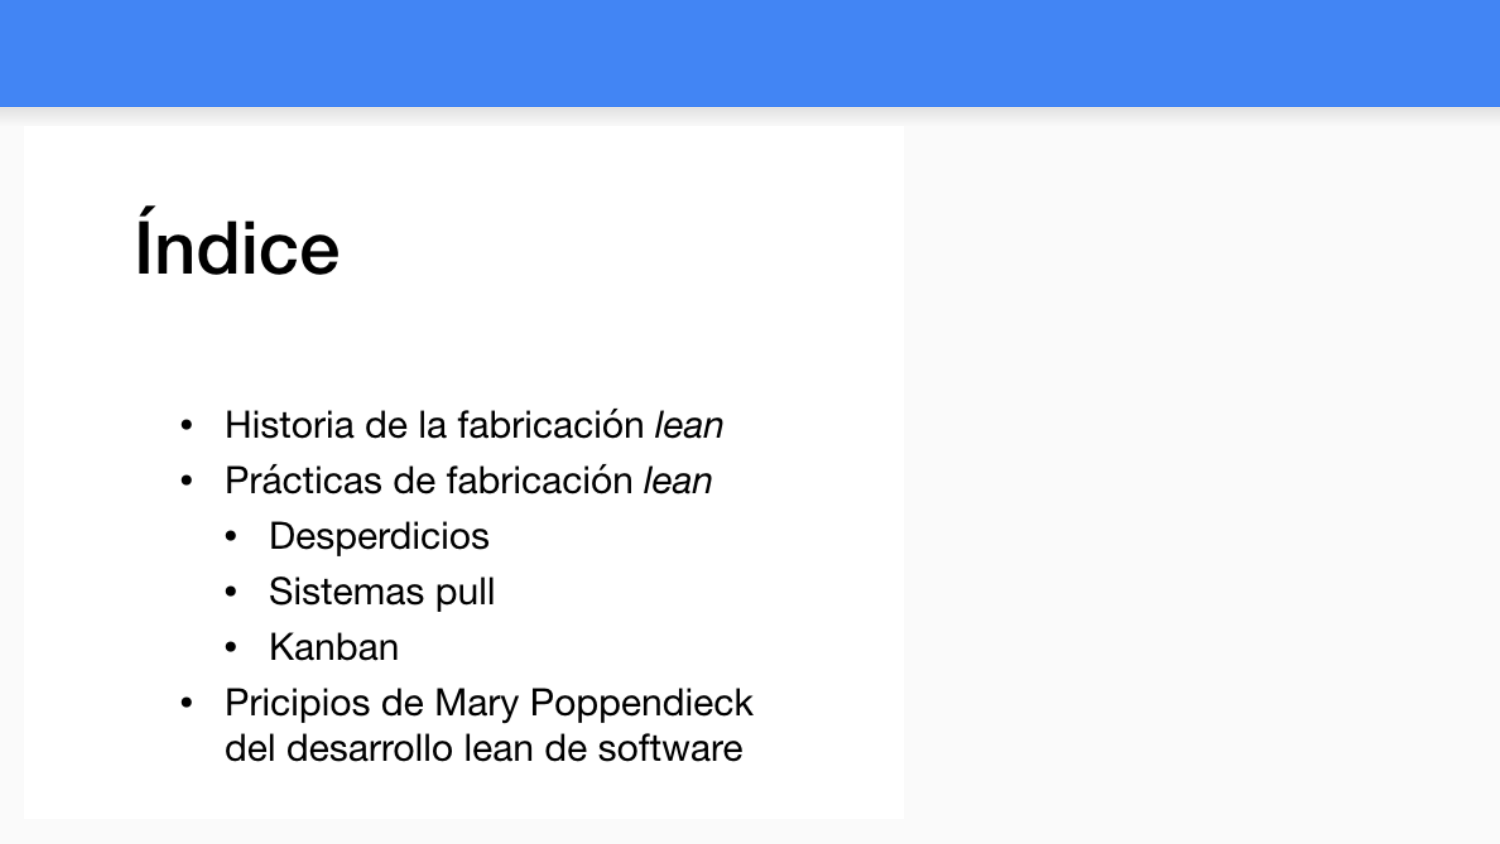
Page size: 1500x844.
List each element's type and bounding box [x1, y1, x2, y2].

picture [24, 126, 904, 819]
